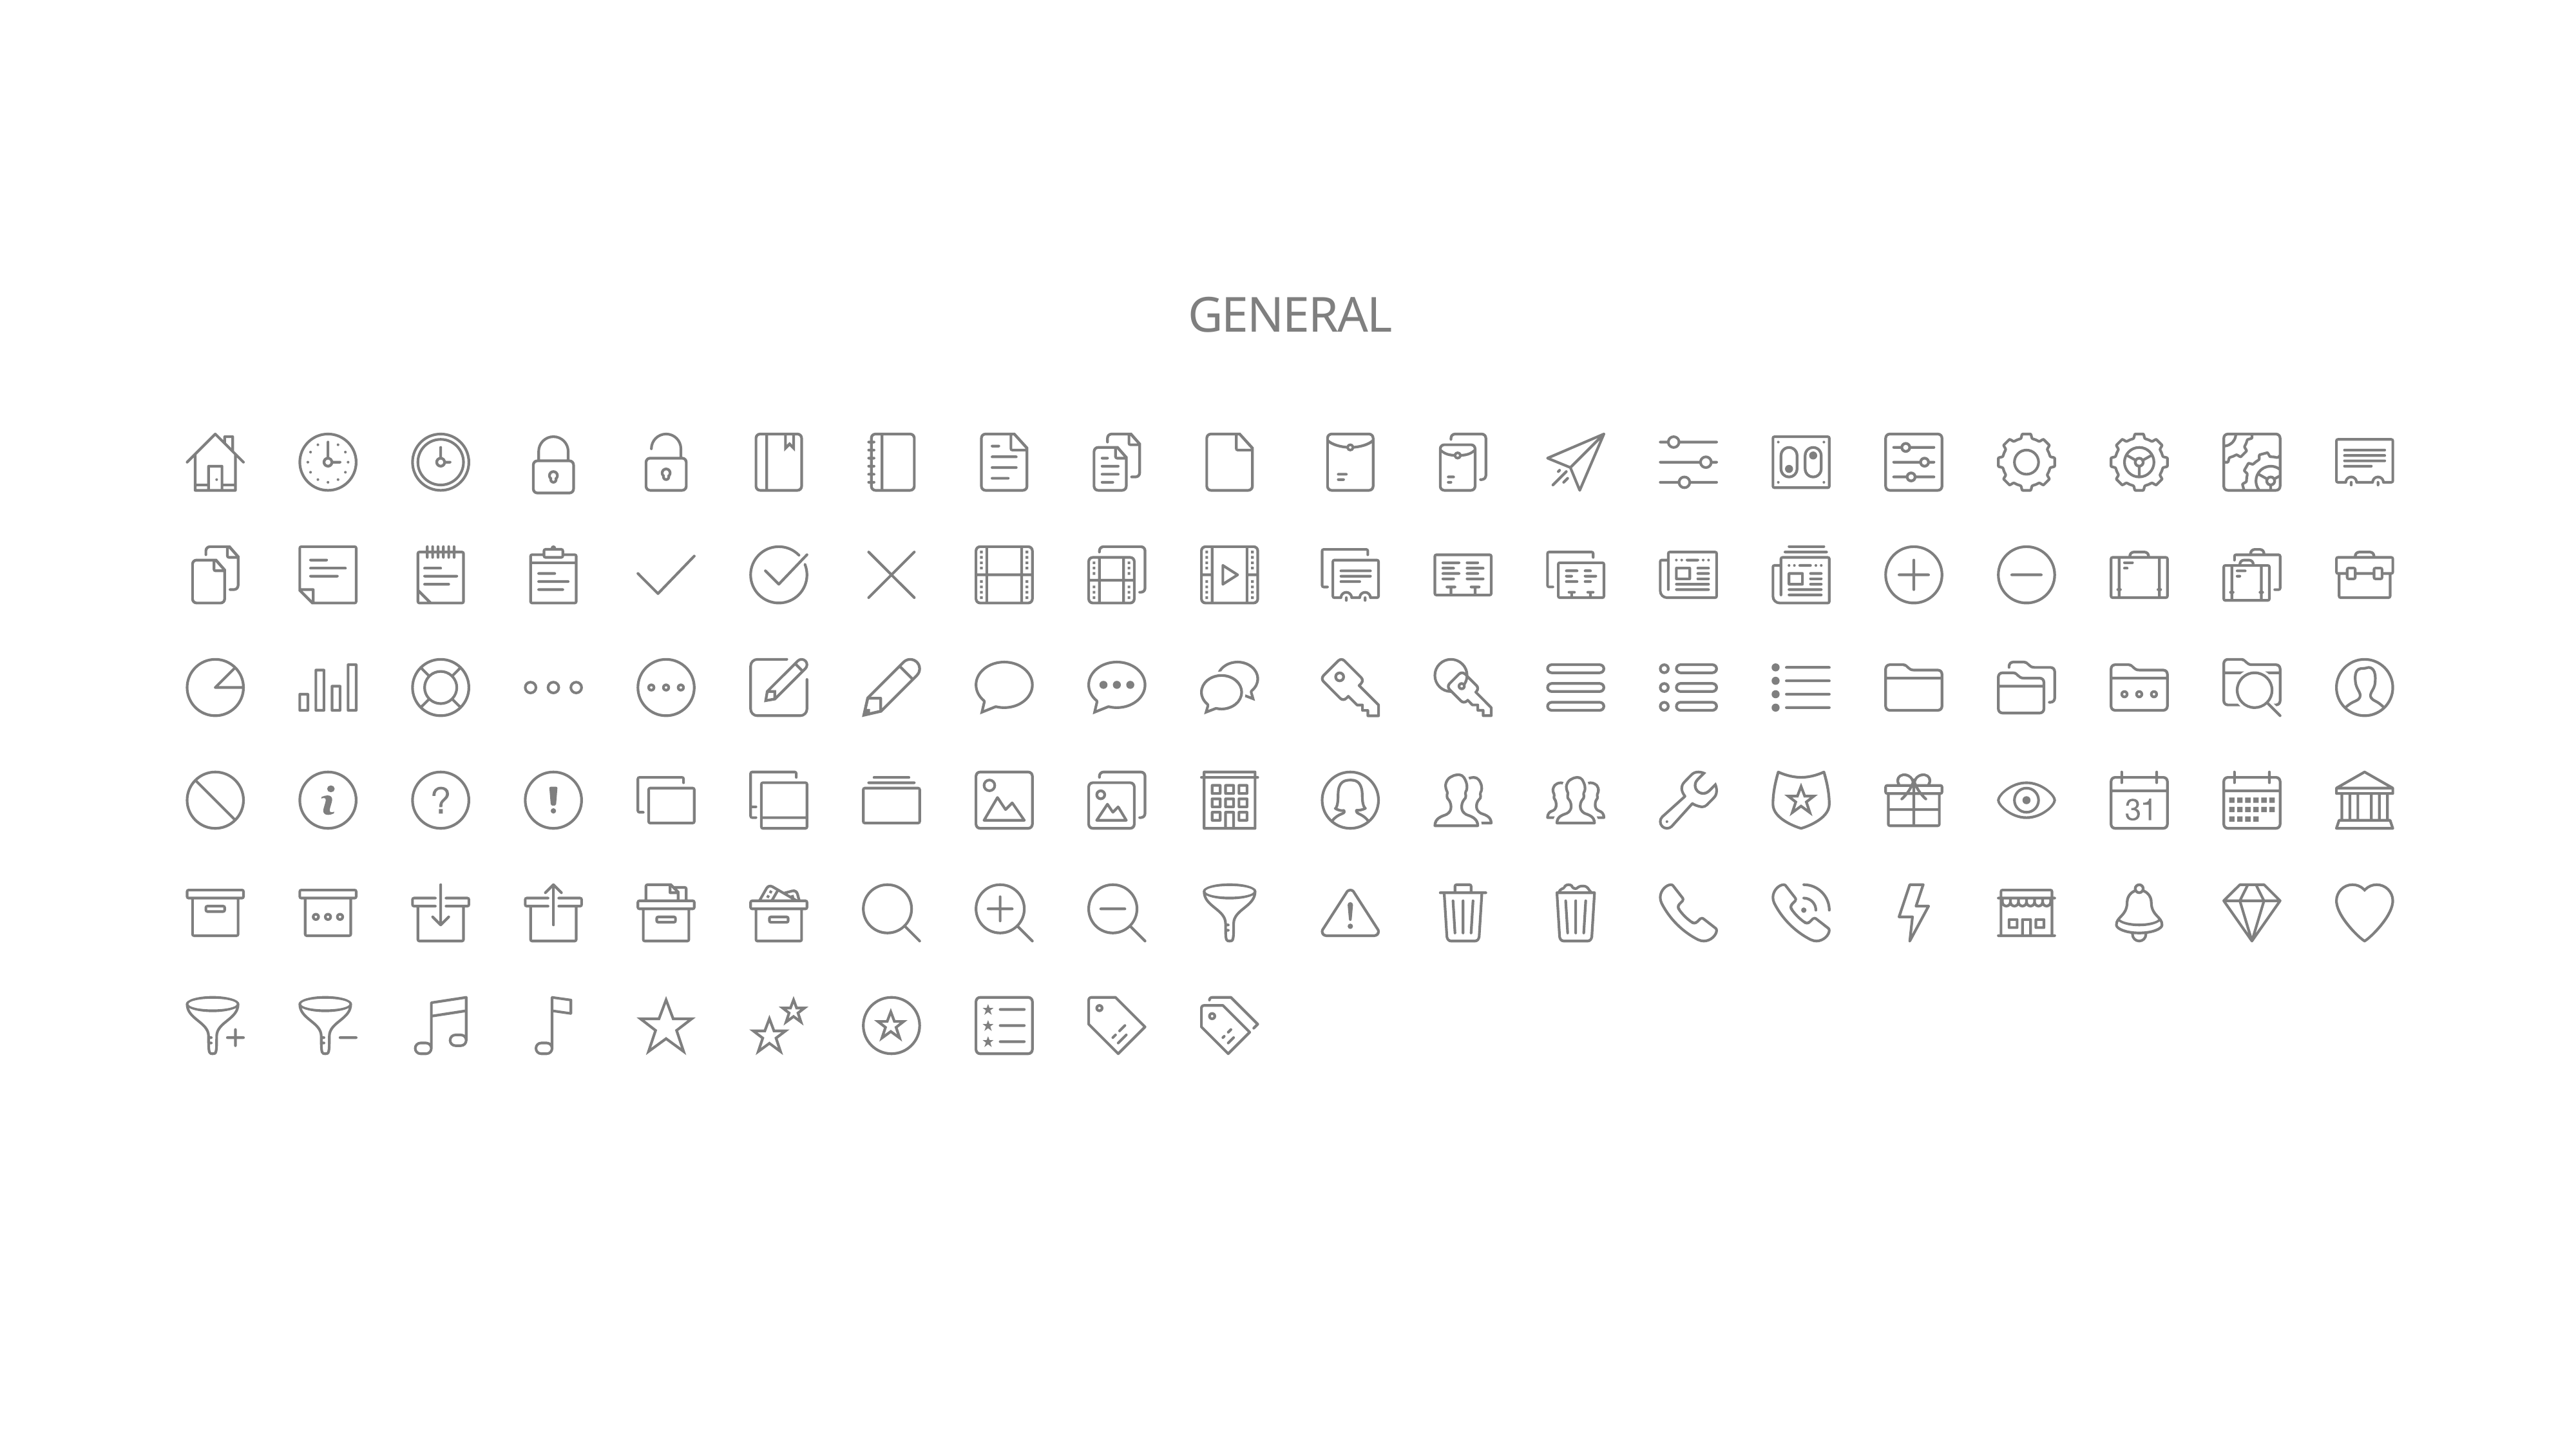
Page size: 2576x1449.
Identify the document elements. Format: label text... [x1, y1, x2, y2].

text_box [1468, 776, 1493, 825]
text_box [298, 545, 358, 605]
text_box [1321, 658, 1380, 717]
text_box [569, 681, 583, 695]
text_box [2115, 883, 2164, 943]
text_box [2110, 663, 2169, 712]
text_box [749, 1014, 790, 1056]
text_box [647, 786, 696, 825]
text_box [867, 781, 916, 784]
text_box [1659, 455, 1718, 469]
text_box [431, 883, 450, 927]
text_box [1087, 556, 1136, 605]
text_box [644, 432, 688, 492]
text_box [1321, 889, 1380, 938]
text_box [1433, 773, 1480, 828]
text_box [1659, 770, 1718, 830]
text_box [1659, 551, 1718, 600]
text_box [1546, 432, 1606, 492]
text_box [1087, 781, 1136, 830]
text_box [1555, 883, 1596, 943]
text_box [2110, 432, 2169, 492]
text_box [862, 786, 921, 825]
text_box [531, 435, 575, 495]
text_box [298, 889, 358, 938]
text_box [636, 996, 696, 1056]
text_box [1098, 770, 1147, 819]
text_box [1771, 663, 1780, 672]
text_box [1200, 545, 1259, 605]
text_box [749, 545, 808, 605]
text_box [411, 432, 470, 492]
text_box [867, 432, 916, 492]
text_box [2335, 770, 2394, 830]
text_box [546, 681, 560, 695]
text_box [1659, 663, 1670, 674]
text_box [2222, 770, 2282, 830]
text_box [2222, 558, 2271, 602]
text_box [1884, 545, 1943, 605]
text_box [749, 770, 798, 819]
text_box [524, 770, 583, 830]
text_box [411, 896, 470, 943]
text_box [2222, 658, 2282, 706]
text_box [975, 545, 1034, 605]
text_box [867, 551, 916, 600]
text_box [186, 996, 240, 1056]
text_box [1203, 883, 1257, 943]
text_box [1675, 663, 1718, 674]
text_box [411, 770, 470, 830]
text_box [1884, 773, 1943, 828]
text_box [298, 692, 310, 712]
text_box [524, 896, 583, 943]
text_box [975, 996, 1034, 1056]
text_box [1659, 682, 1670, 693]
text_box [338, 1036, 358, 1039]
text_box [749, 658, 808, 717]
text_box [1785, 679, 1831, 683]
text_box [2335, 551, 2394, 600]
text_box [1659, 475, 1718, 489]
text_box [529, 545, 578, 605]
text_box [1587, 781, 1606, 819]
text_box [1675, 682, 1718, 693]
text_box [411, 658, 470, 717]
text_box [1438, 443, 1477, 492]
text_box [980, 432, 1029, 492]
text_box [2335, 883, 2394, 943]
text_box [524, 681, 538, 695]
text_box [204, 545, 240, 591]
text_box [1546, 551, 1595, 589]
text_box [1321, 770, 1380, 830]
text_box [1331, 558, 1380, 600]
text_box [2376, 480, 2380, 487]
text_box [1321, 548, 1369, 589]
text_box [2233, 548, 2282, 591]
text_box [347, 663, 358, 712]
text_box [1898, 883, 1931, 943]
text_box [330, 685, 341, 712]
text_box [1546, 663, 1606, 674]
text_box [1771, 883, 1831, 943]
text_box [754, 432, 803, 492]
text_box [1205, 432, 1254, 492]
text_box [749, 884, 808, 943]
text_box [1997, 545, 2056, 605]
text_box [2222, 883, 2282, 943]
text_box [1659, 883, 1718, 943]
text_box [1433, 658, 1493, 717]
text_box [636, 776, 685, 814]
text_box [1557, 561, 1606, 600]
text_box [1788, 545, 1826, 548]
text_box [975, 660, 1034, 715]
text_box [636, 883, 696, 943]
text_box [1884, 432, 1943, 492]
text_box [1555, 776, 1596, 825]
text_box [1438, 883, 1487, 943]
text_box [1364, 596, 1367, 602]
text_box [2007, 660, 2056, 704]
text_box [1659, 435, 1718, 449]
text_box [1997, 432, 2056, 492]
text_box GENERAL [1183, 279, 1397, 346]
text_box [1200, 1004, 1252, 1056]
text_box [1675, 701, 1718, 712]
text_box [1546, 781, 1564, 819]
text_box [416, 545, 465, 605]
text_box [779, 996, 808, 1026]
text_box [636, 658, 696, 717]
text_box [186, 432, 245, 492]
text_box [534, 996, 573, 1056]
text_box [862, 883, 921, 943]
text_box [298, 432, 358, 492]
text_box [314, 668, 325, 712]
text_box [1785, 692, 1831, 696]
text_box [1200, 674, 1243, 715]
text_box [1217, 660, 1259, 701]
text_box [1326, 432, 1375, 492]
text_box [2349, 480, 2353, 487]
text_box [1884, 663, 1943, 712]
text_box [1997, 889, 2056, 938]
text_box [975, 883, 1034, 943]
text_box [862, 996, 921, 1056]
text_box [636, 554, 696, 595]
text_box [1771, 435, 1831, 489]
text_box [1087, 996, 1147, 1056]
text_box [1449, 432, 1487, 481]
text_box [186, 770, 245, 830]
text_box [1771, 703, 1780, 712]
text_box [544, 883, 563, 927]
text_box [1087, 660, 1147, 715]
text_box [2222, 432, 2282, 492]
text_box [186, 889, 245, 938]
text_box [2335, 658, 2394, 717]
text_box [862, 658, 921, 717]
text_box [1783, 551, 1828, 554]
text_box [2235, 671, 2282, 717]
text_box [1098, 545, 1147, 594]
text_box [414, 996, 468, 1056]
text_box [1433, 553, 1493, 597]
text_box [186, 658, 245, 717]
text_box [2110, 551, 2169, 600]
text_box [872, 776, 911, 779]
text_box [1208, 996, 1259, 1030]
text_box [1771, 676, 1780, 685]
text_box [1092, 446, 1128, 492]
text_box [1785, 706, 1831, 709]
text_box [1087, 883, 1147, 943]
text_box [2335, 438, 2394, 484]
text_box [1546, 682, 1606, 693]
text_box [1106, 432, 1141, 478]
text_box [1785, 666, 1831, 669]
text_box [1659, 701, 1670, 712]
text_box [1200, 770, 1259, 830]
text_box [225, 1028, 245, 1047]
text_box [191, 558, 226, 605]
text_box [2110, 770, 2169, 830]
text_box [1771, 556, 1831, 605]
text_box [1997, 781, 2056, 819]
text_box [298, 996, 352, 1056]
text_box [1771, 690, 1780, 699]
text_box [1344, 596, 1348, 602]
text_box [1546, 701, 1606, 712]
text_box [759, 781, 808, 830]
text_box [975, 770, 1034, 830]
text_box [298, 770, 358, 830]
text_box [1771, 770, 1831, 830]
text_box [1997, 671, 2046, 715]
